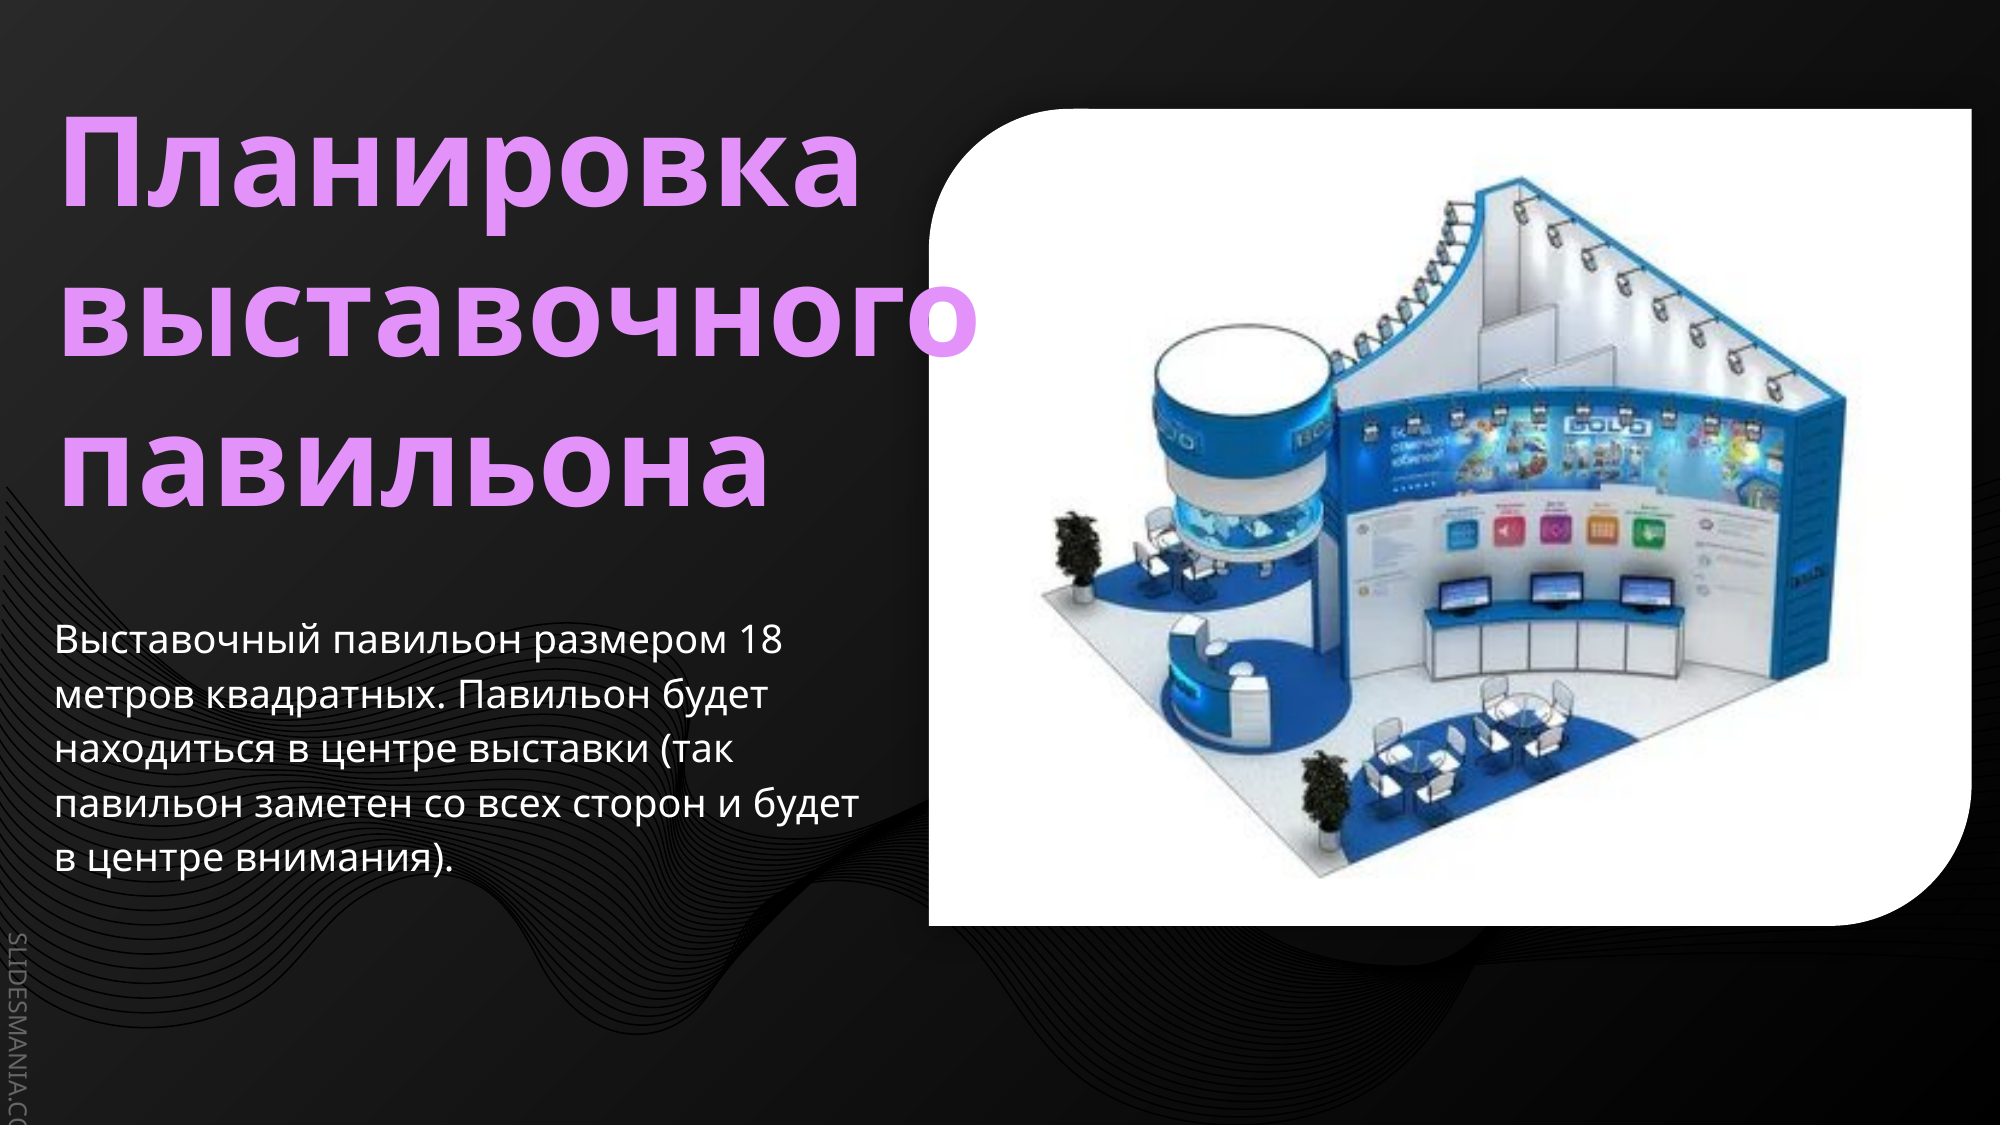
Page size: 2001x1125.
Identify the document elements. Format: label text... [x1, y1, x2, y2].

title Планировка выставочного павильона [35, 60, 1157, 606]
picture [935, 115, 1965, 919]
list Выставочный павильон размером 18 метров квадратных. Павильон будет находиться в центре выставки (так павильон заметен со всех сторон и будет в центре внимания). [33, 586, 902, 824]
